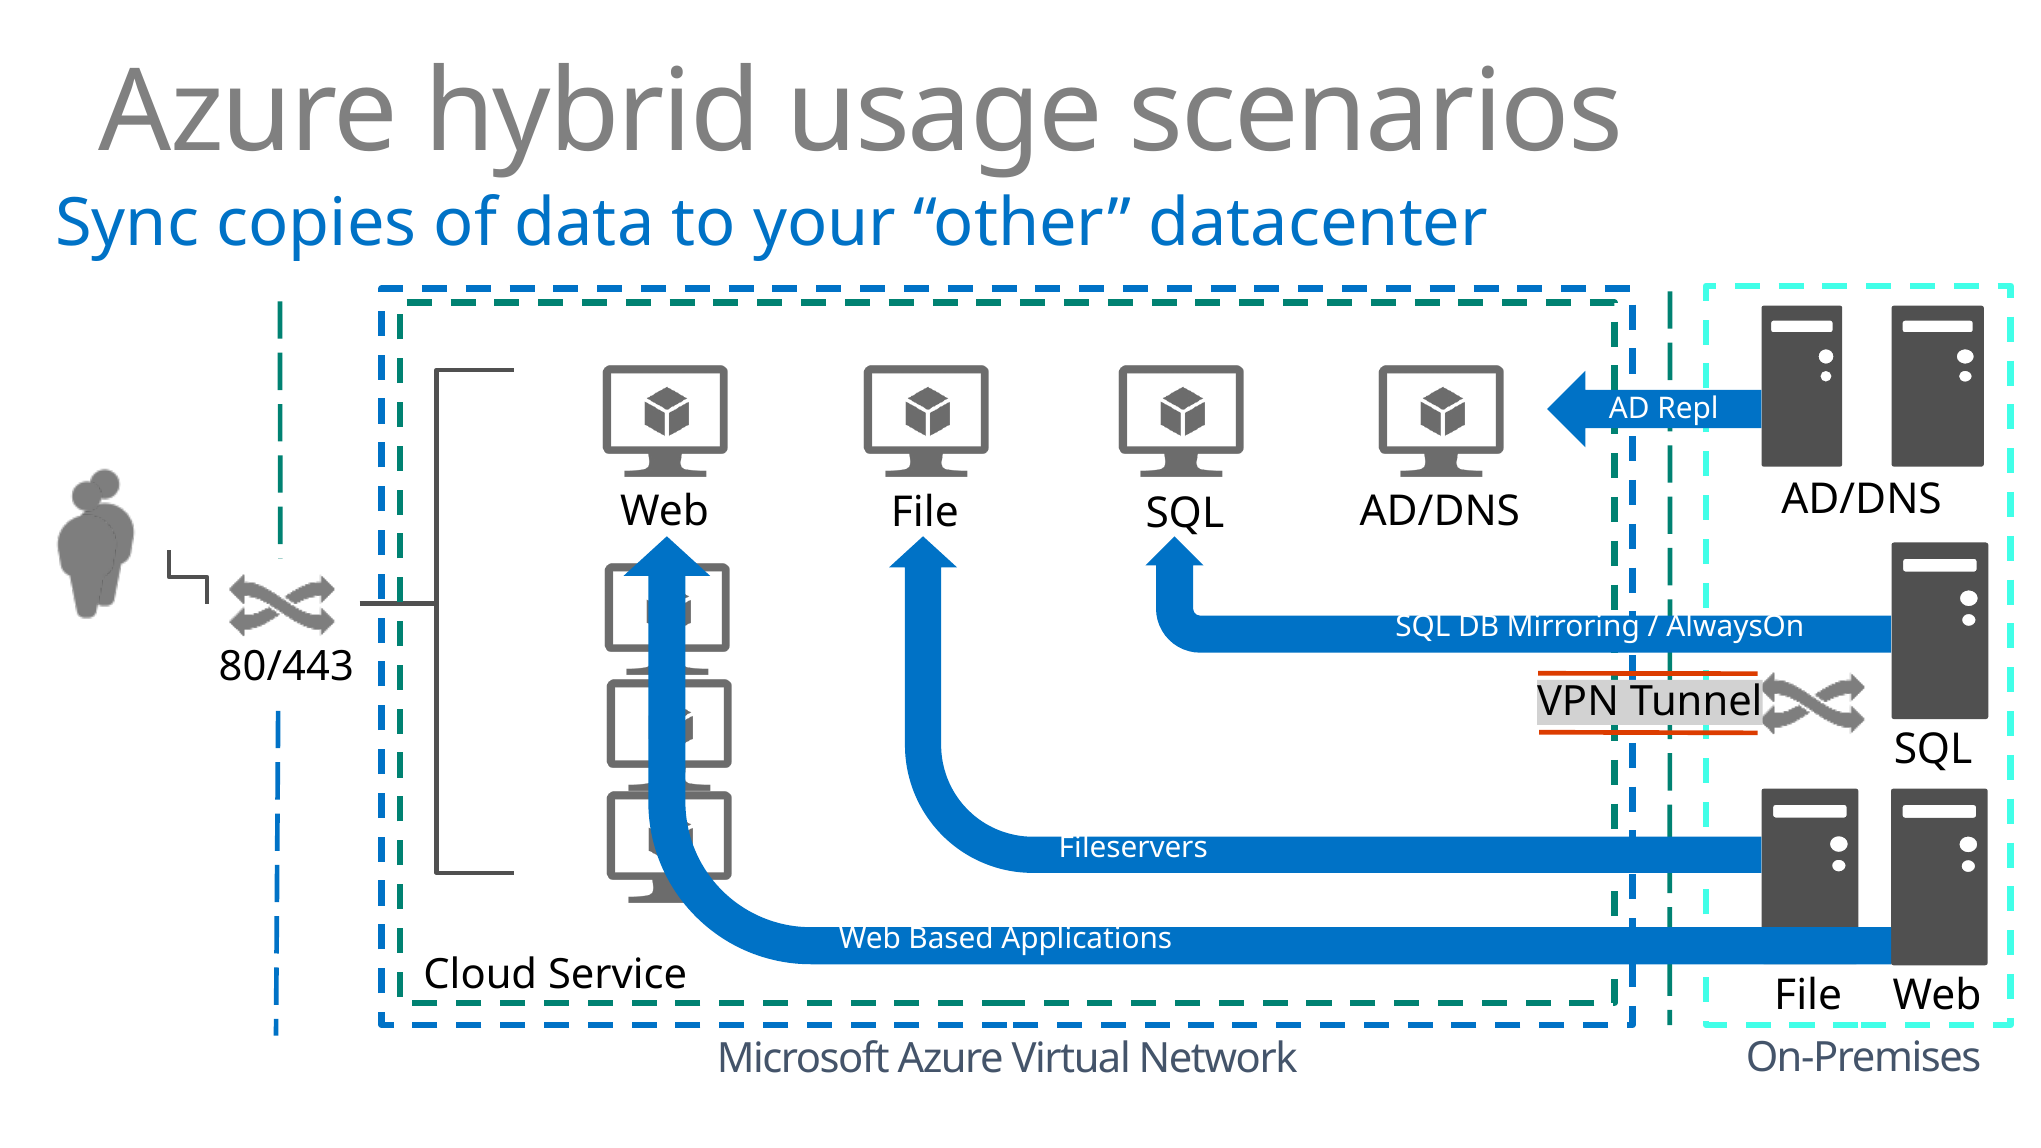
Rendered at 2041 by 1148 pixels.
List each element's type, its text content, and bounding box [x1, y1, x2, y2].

text_box Sync copies of data to your “other” datacenter [40, 170, 1522, 266]
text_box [603, 562, 623, 910]
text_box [807, 357, 1043, 535]
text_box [3, 301, 360, 1036]
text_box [1538, 990, 1760, 1026]
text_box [1690, 285, 2041, 1082]
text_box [1327, 357, 1538, 535]
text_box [381, 288, 1633, 1083]
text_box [546, 357, 783, 562]
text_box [1067, 357, 1303, 535]
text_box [359, 369, 515, 874]
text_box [623, 535, 1892, 990]
title Azure hybrid usage scenarios [75, 36, 2040, 193]
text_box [1538, 291, 1760, 535]
